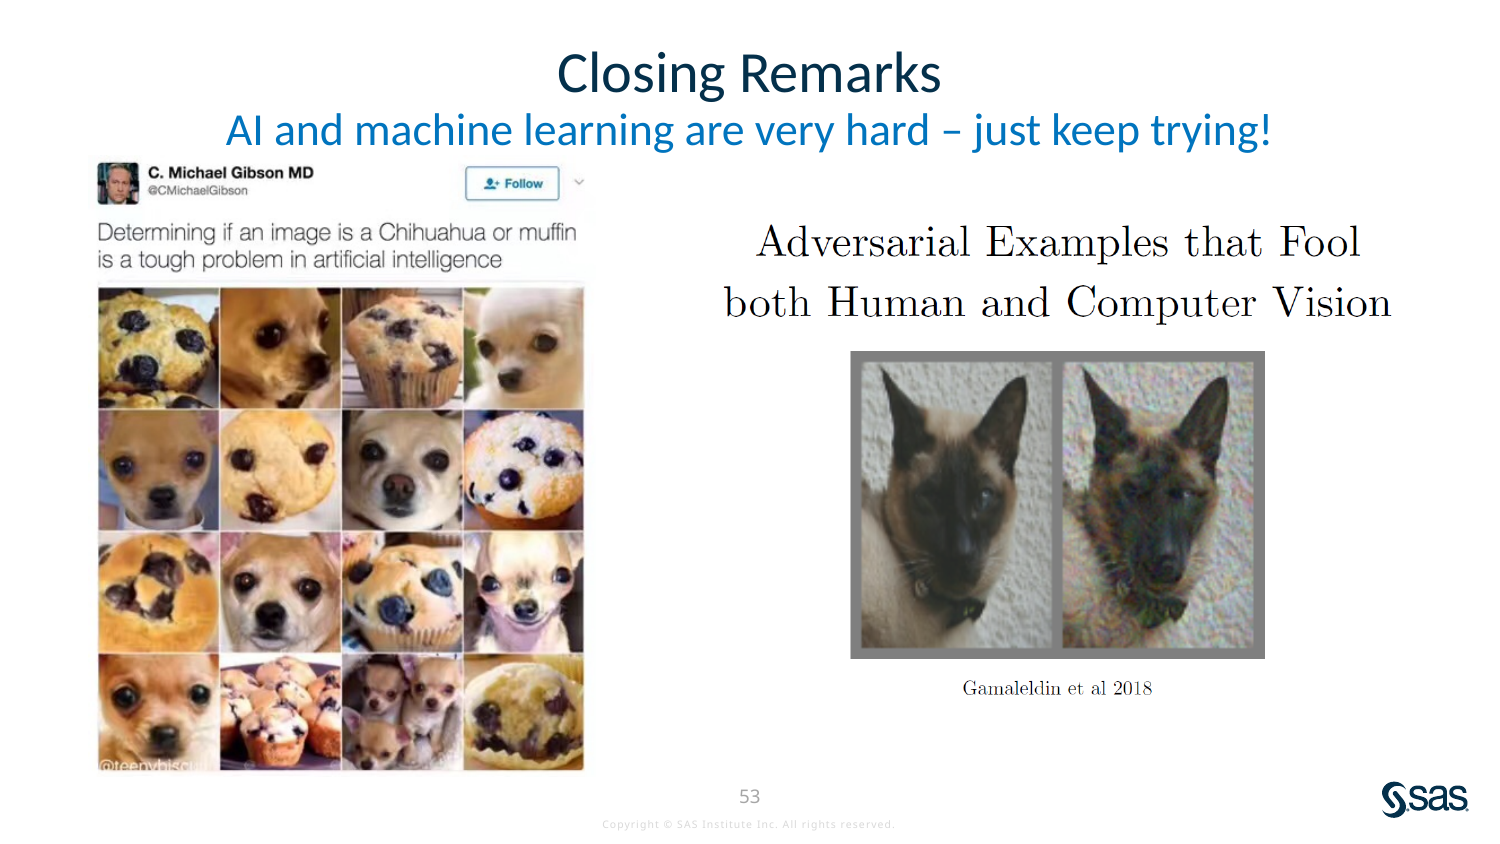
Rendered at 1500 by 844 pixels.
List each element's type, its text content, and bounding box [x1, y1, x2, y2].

title Closing Remarks [102, 31, 1398, 105]
list AI and machine learning are very hard – just keep trying! [102, 105, 1398, 150]
picture [88, 155, 597, 777]
slide_number 53 [675, 780, 825, 818]
picture [706, 215, 1398, 715]
